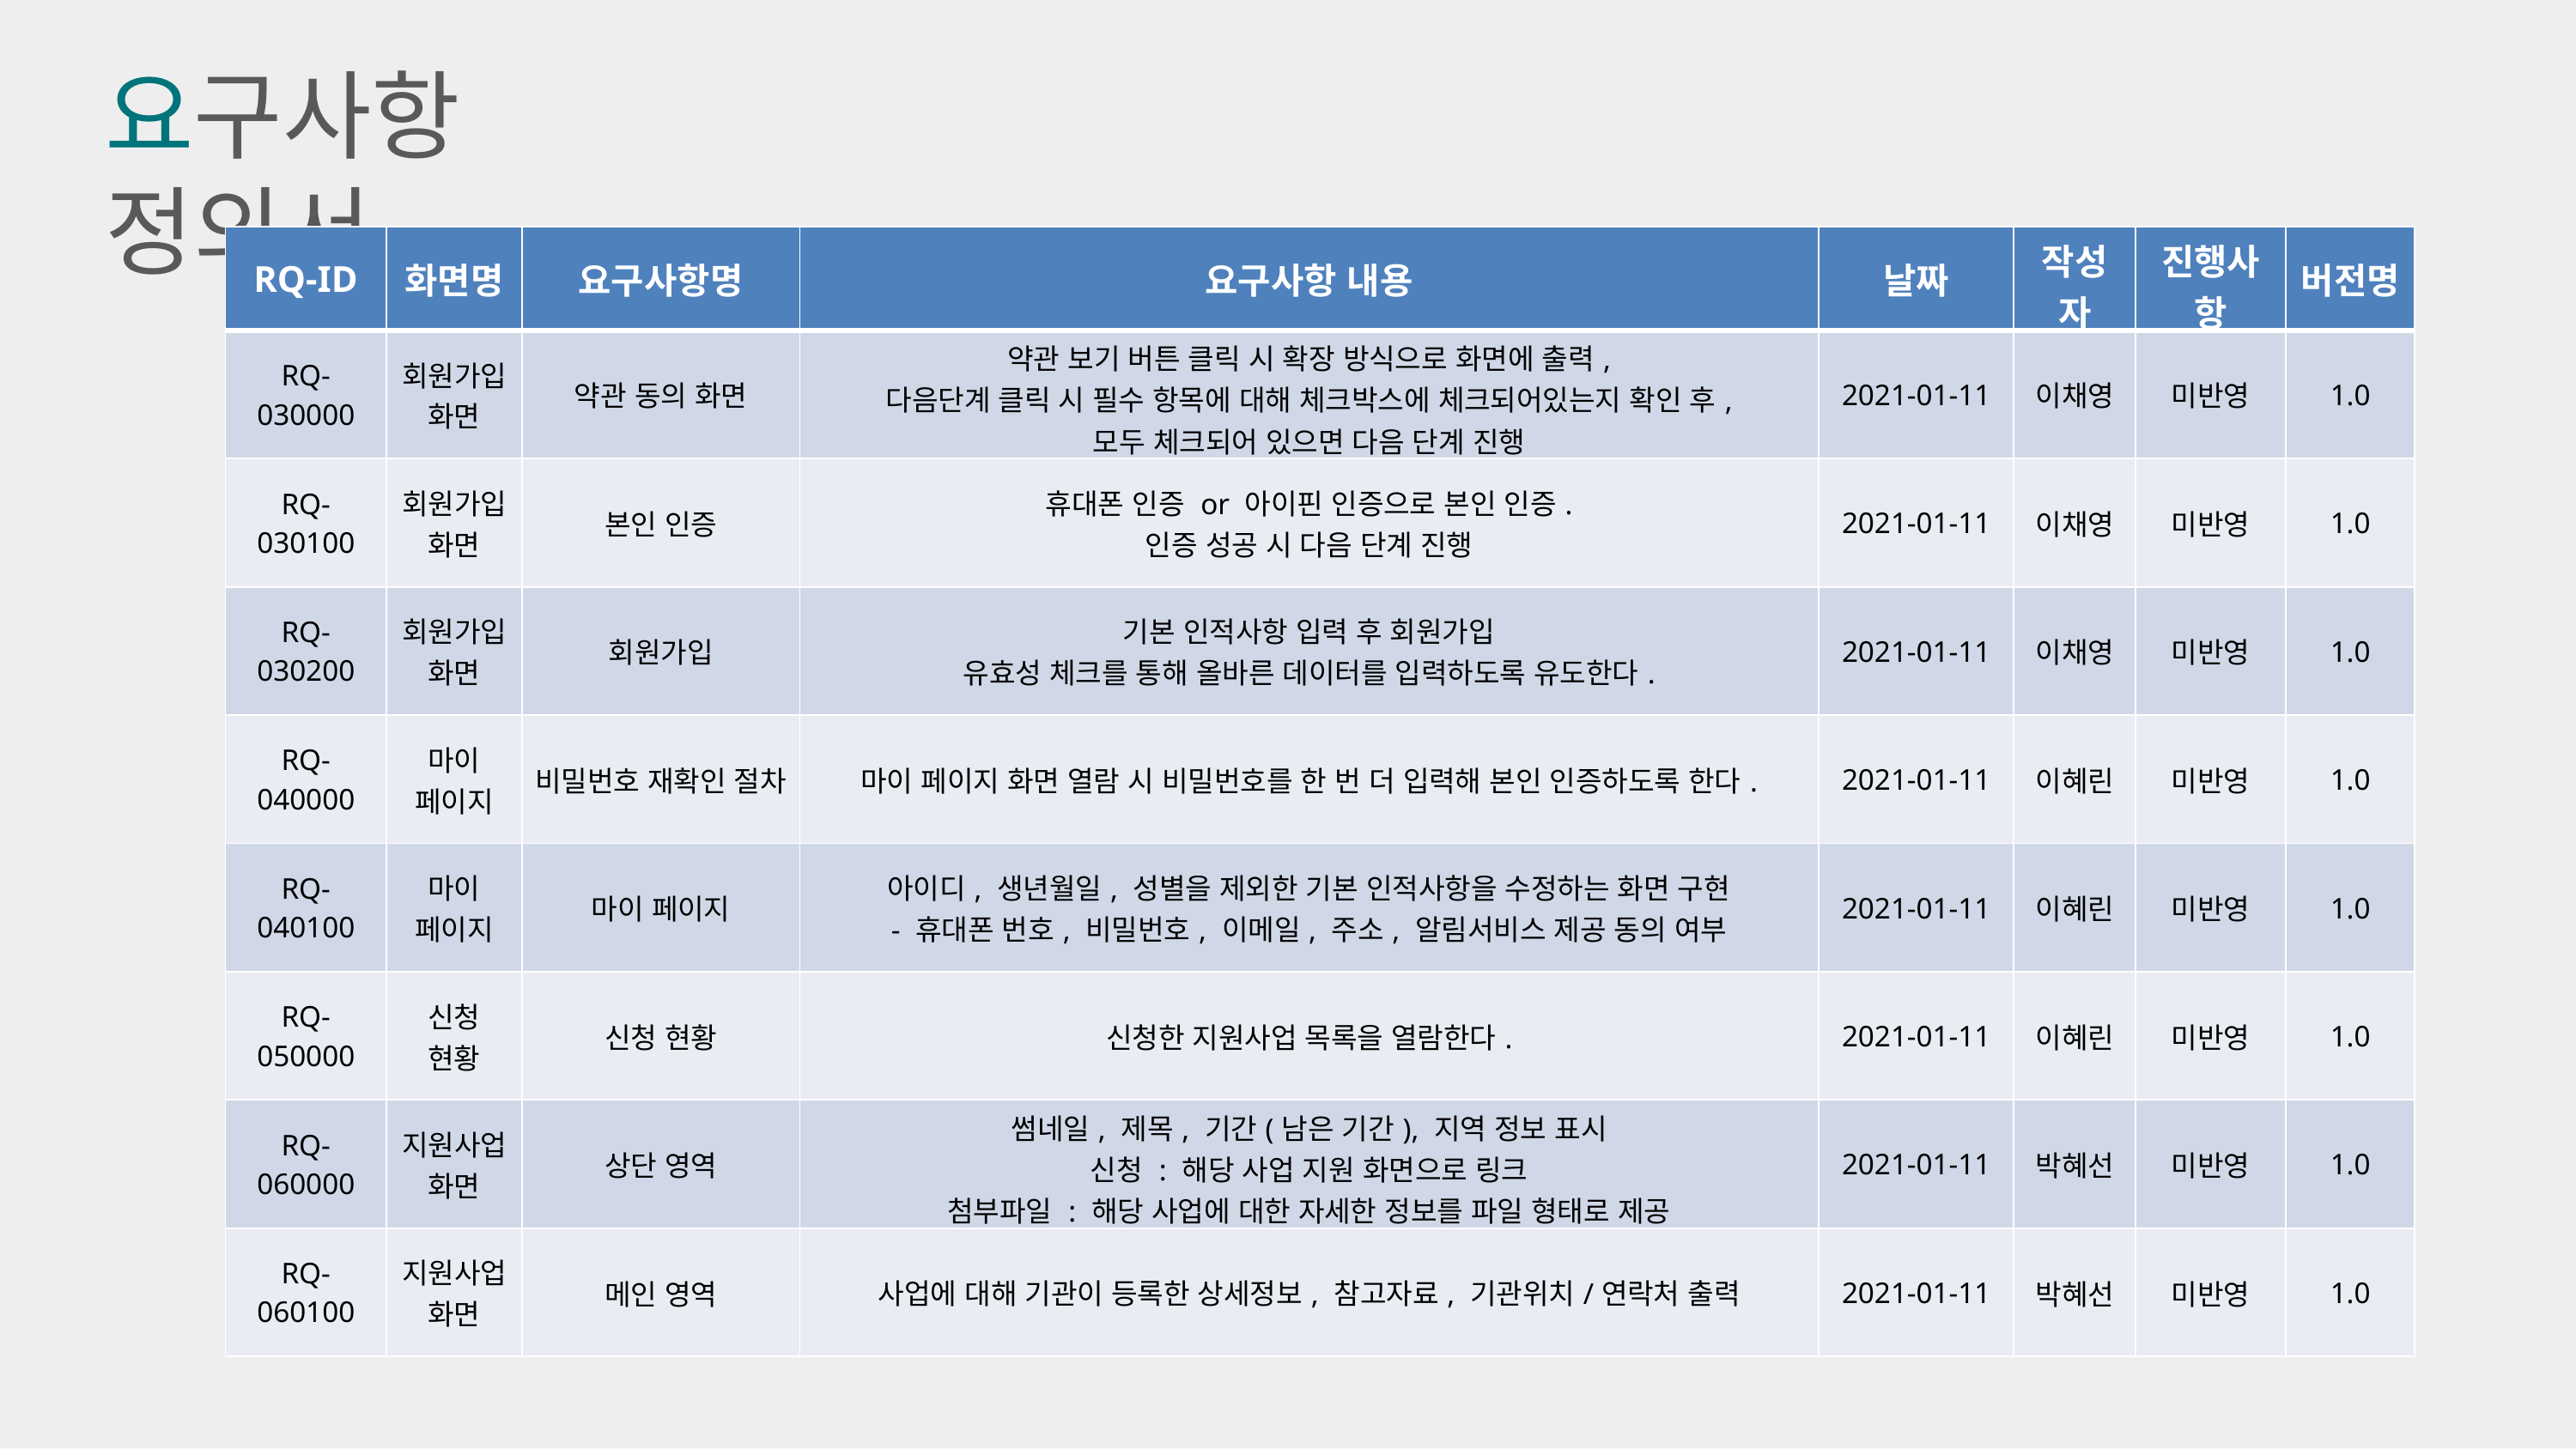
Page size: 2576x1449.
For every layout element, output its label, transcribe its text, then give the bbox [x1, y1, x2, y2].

table_cell RQ-050000 [226, 973, 386, 1099]
table_cell 미반영 [2136, 333, 2285, 458]
table_cell 지원사업 화면 [387, 1229, 521, 1355]
table_cell 회원가입 [523, 588, 799, 714]
table_cell 회원가입 화면 [387, 333, 521, 458]
table_cell 이혜린 [2014, 844, 2135, 971]
table_cell 2021-01-11 [1820, 844, 2013, 971]
table_header 요구사항 내용 [800, 227, 1818, 328]
table_cell 회원가입 화면 [387, 588, 521, 714]
table_cell 비밀번호 재확인 절차 [523, 716, 799, 843]
table_cell RQ-060000 [226, 1100, 386, 1228]
table_cell 마이 페이지 화면 열람 시 비밀번호를 한 번 더 입력해 본인 인증하도록 한다. [800, 716, 1818, 843]
text_box 요구사항 정의서 [92, 48, 726, 293]
table_cell 신청한 지원사업 목록을 열람한다. [800, 973, 1818, 1099]
table_cell 2021-01-11 [1820, 333, 2013, 458]
table_cell RQ-040000 [226, 716, 386, 843]
table_cell 약관 보기 버튼 클릭 시 확장 방식으로 화면에 출력, 다음단계 클릭 시 필수 항목에 대해 체크박스에 체크되어있는지 확인 후, 모두 체크되어 있으면 다음 단계 진행 [800, 333, 1818, 458]
table_cell 1.0 [2287, 844, 2414, 971]
table_cell 메인 영역 [523, 1229, 799, 1355]
table_cell 1.0 [2287, 973, 2414, 1099]
table_cell 기본 인적사항 입력 후 회원가입 유효성 체크를 통해 올바른 데이터를 입력하도록 유도한다. [800, 588, 1818, 714]
table_cell 사업에 대해 기관이 등록한 상세정보, 참고자료, 기관위치/연락처 출력 [800, 1229, 1818, 1355]
table_cell 약관 동의 화면 [523, 333, 799, 458]
table_cell 휴대폰 인증 or 아이핀 인증으로 본인 인증. 인증 성공 시 다음 단계 진행 [800, 459, 1818, 586]
table_cell 아이디, 생년월일, 성별을 제외한 기본 인적사항을 수정하는 화면 구현 - 휴대폰 번호, 비밀번호, 이메일, 주소, 알림서비스 제공 동의 여부 [800, 844, 1818, 971]
table_header 날짜 [1820, 227, 2013, 328]
table_cell 이채영 [2014, 333, 2135, 458]
table_cell 이채영 [2014, 459, 2135, 586]
table_cell 마이 페이지 [387, 716, 521, 843]
table_cell 미반영 [2136, 973, 2285, 1099]
table_cell 1.0 [2287, 459, 2414, 586]
table_cell 2021-01-11 [1820, 1229, 2013, 1355]
table_cell RQ-060100 [226, 1229, 386, 1355]
table_cell 마이 페이지 [523, 844, 799, 971]
table_cell 1.0 [2287, 333, 2414, 458]
table_cell 마이 페이지 [387, 844, 521, 971]
table_cell 미반영 [2136, 844, 2285, 971]
table_cell 본인 인증 [523, 459, 799, 586]
table_cell 박혜선 [2014, 1229, 2135, 1355]
table_cell 2021-01-11 [1820, 588, 2013, 714]
table_cell 1.0 [2287, 1229, 2414, 1355]
table_cell 박혜선 [2014, 1100, 2135, 1228]
table_cell 회원가입 화면 [387, 459, 521, 586]
table_cell 미반영 [2136, 716, 2285, 843]
table_cell 1.0 [2287, 716, 2414, 843]
table_cell 1.0 [2287, 588, 2414, 714]
table_header 화면명 [387, 227, 521, 328]
table_cell 미반영 [2136, 1100, 2285, 1228]
table_cell 2021-01-11 [1820, 973, 2013, 1099]
table_cell 미반영 [2136, 1229, 2285, 1355]
table_header 요구사항명 [523, 227, 799, 328]
table_cell 2021-01-11 [1820, 459, 2013, 586]
table_cell 2021-01-11 [1820, 1100, 2013, 1228]
table_header RQ-ID [226, 227, 386, 328]
table_cell 미반영 [2136, 588, 2285, 714]
table_cell 이채영 [2014, 588, 2135, 714]
table_cell RQ-040100 [226, 844, 386, 971]
table_header 작성자 [2014, 227, 2135, 328]
table_cell 이혜린 [2014, 973, 2135, 1099]
table_cell 2021-01-11 [1820, 716, 2013, 843]
table_cell 신청 현황 [387, 973, 521, 1099]
table_cell RQ-030000 [226, 333, 386, 458]
table_cell RQ-030200 [226, 588, 386, 714]
table_cell 1.0 [2287, 1100, 2414, 1228]
table_cell 신청 현황 [523, 973, 799, 1099]
table_cell 미반영 [2136, 459, 2285, 586]
table_header 버전명 [2287, 227, 2414, 328]
table_header 진행사항 [2136, 227, 2285, 328]
table_cell 이혜린 [2014, 716, 2135, 843]
table_cell 상단 영역 [523, 1100, 799, 1228]
table_cell 지원사업 화면 [387, 1100, 521, 1228]
table_cell RQ-030100 [226, 459, 386, 586]
text_box [0, 0, 2576, 1449]
table_cell 썸네일, 제목, 기간(남은 기간), 지역 정보 표시 신청 : 해당 사업 지원 화면으로 링크 첨부파일 : 해당 사업에 대한 자세한 정보를 파일 형태로 제공 [800, 1100, 1818, 1228]
